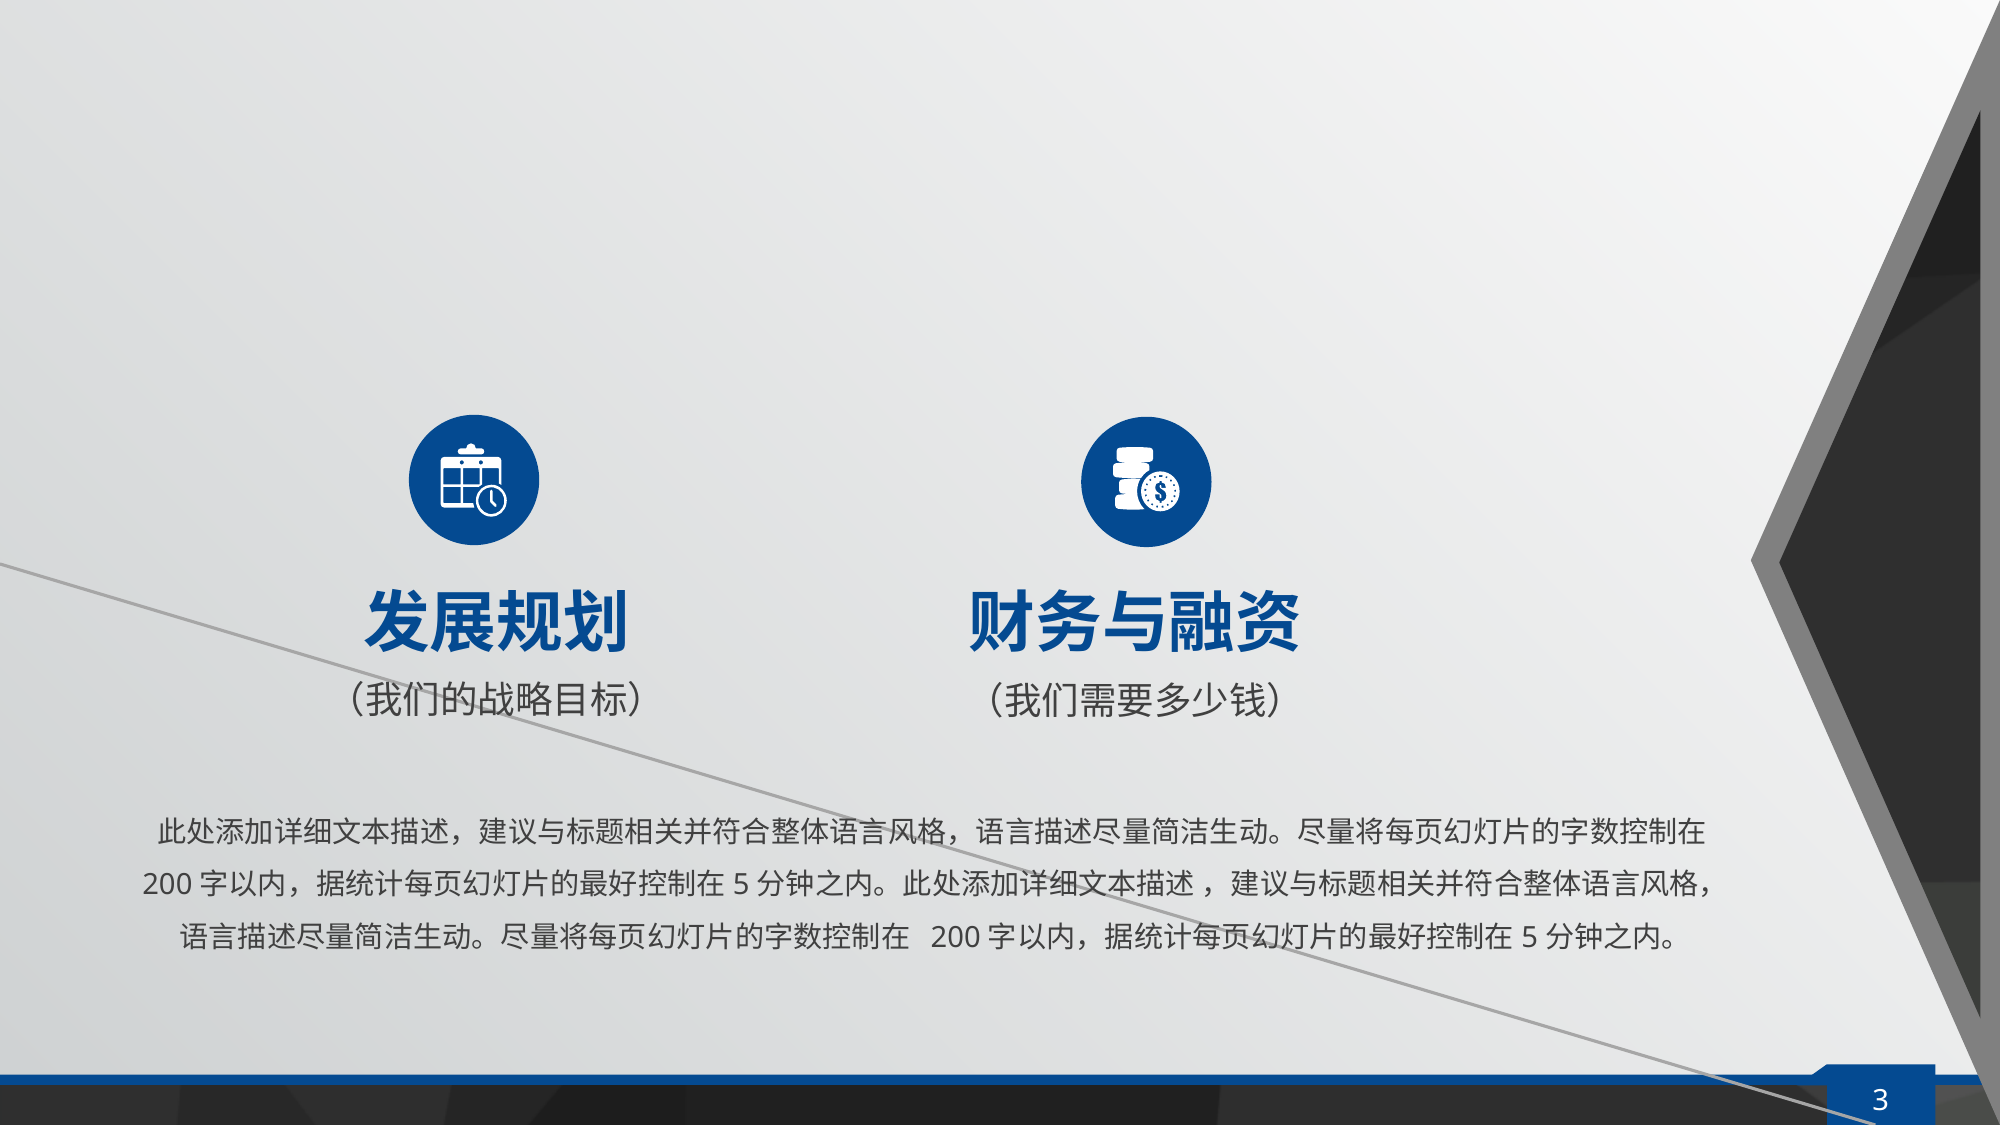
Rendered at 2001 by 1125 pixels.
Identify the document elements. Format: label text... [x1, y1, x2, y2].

picture [0, 1085, 1750, 1125]
text_box 财务与融资 （我们需要多少钱） [934, 572, 1337, 730]
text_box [408, 414, 540, 546]
text_box 此处添加详细文本描述，建议与标题相关并符合整体语言风格，语言描述尽量简洁生动。尽量将每页幻灯片的字数控制在 200字以内，据统计每页幻灯片的最好控制在5分钟之内。此处添加详细文本描述 ，建议与标题相关并符合整体语言风格，语言描述尽量简洁生动。尽量将每页幻灯片的字数控制在 200字以内，据统计每页幻灯片的最好控制在5分钟之内。 [139, 795, 1732, 960]
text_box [1750, 0, 2000, 1125]
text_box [1081, 416, 1212, 548]
text_box 发展规划 （我们的战略目标） [310, 572, 683, 729]
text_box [0, 560, 1750, 564]
